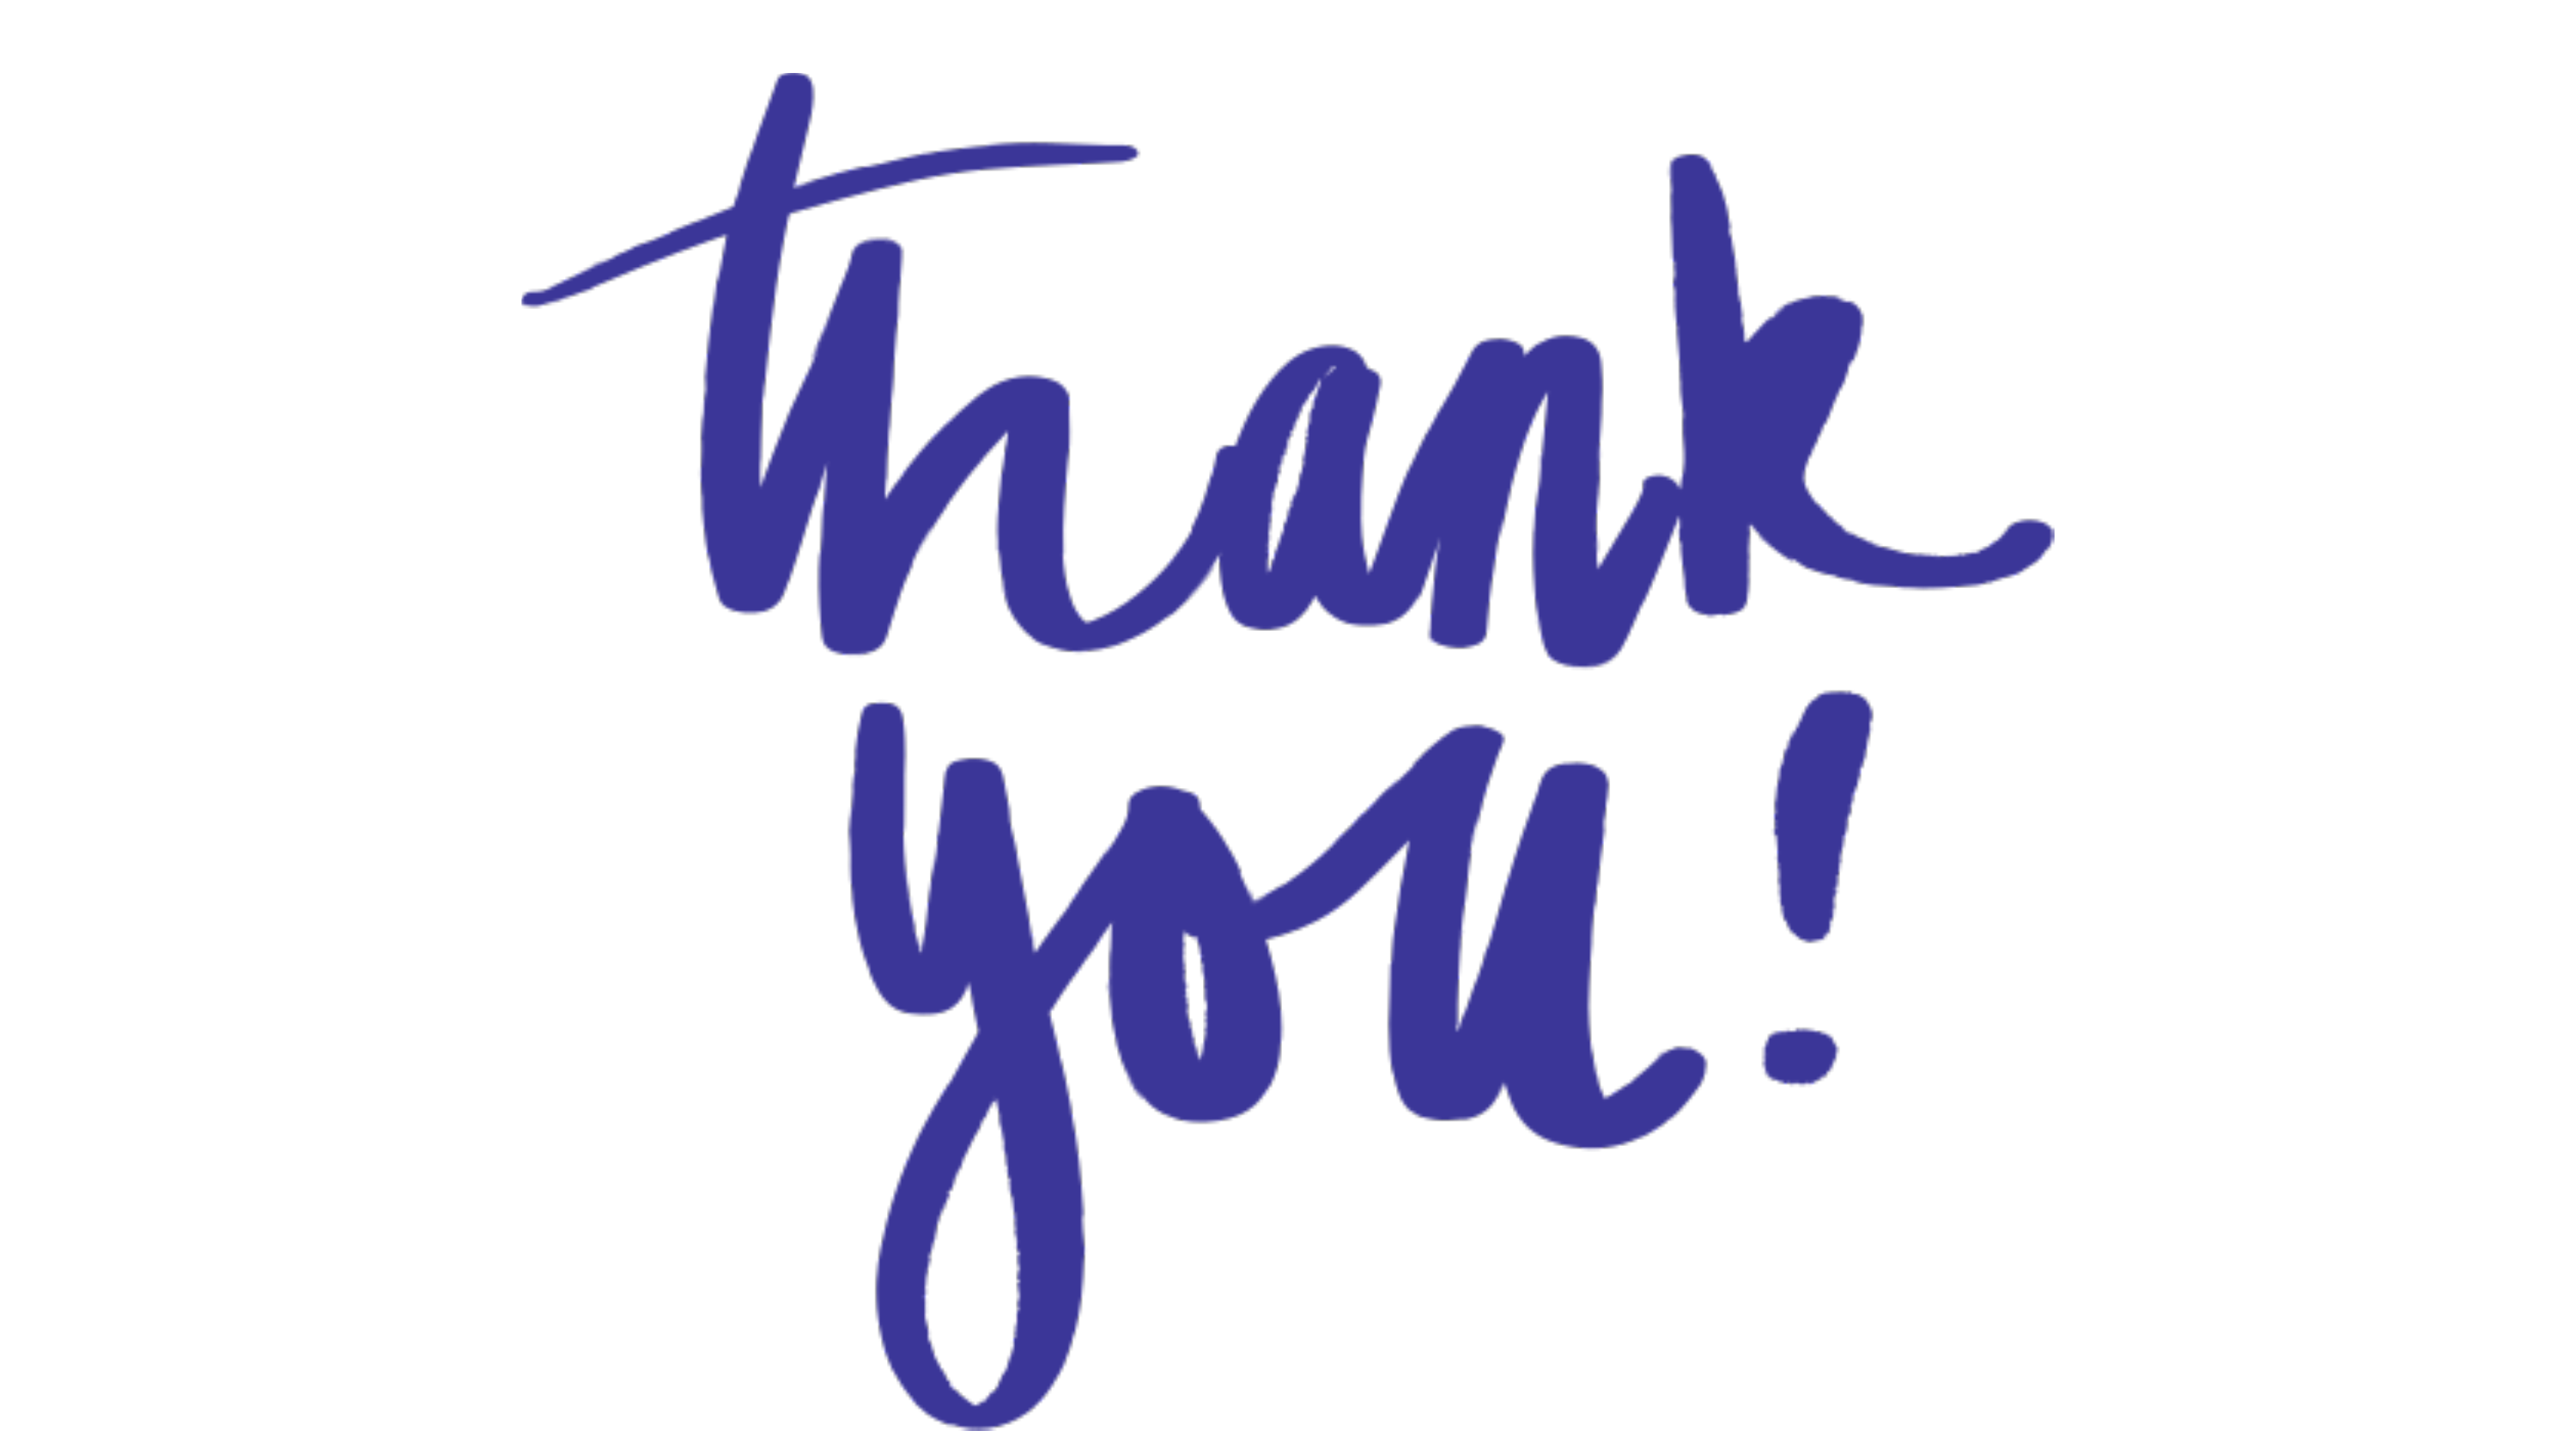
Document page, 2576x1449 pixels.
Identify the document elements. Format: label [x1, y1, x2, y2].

text_box [521, 73, 2055, 1431]
